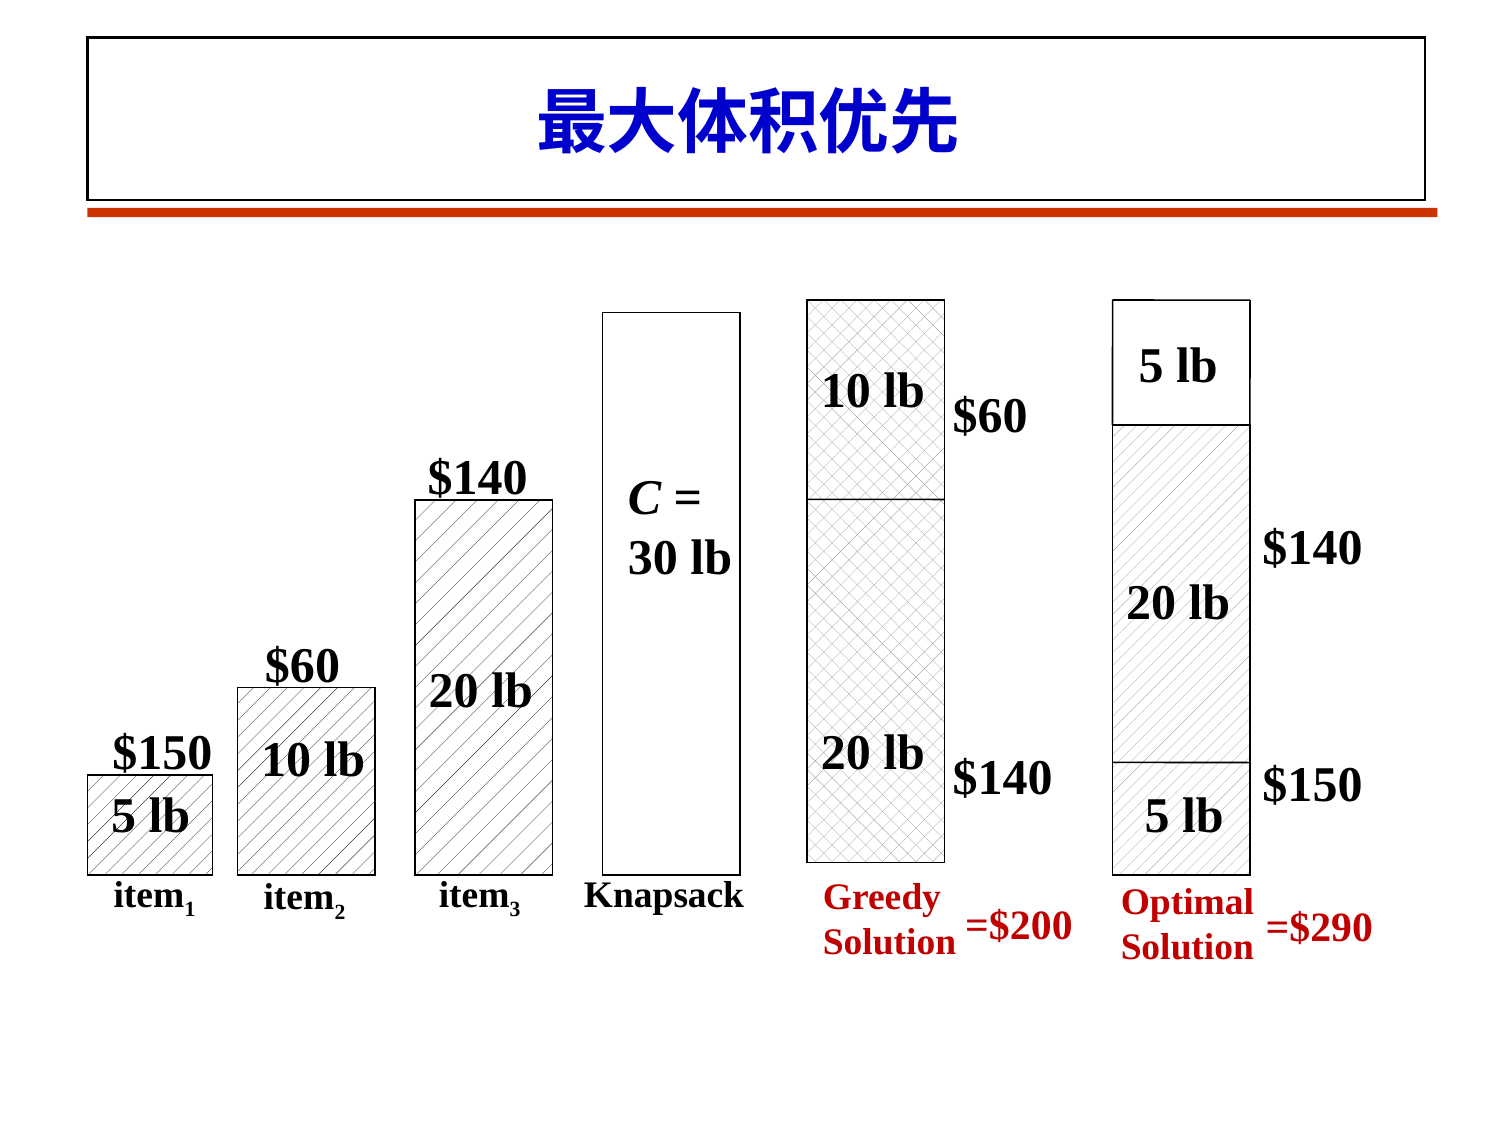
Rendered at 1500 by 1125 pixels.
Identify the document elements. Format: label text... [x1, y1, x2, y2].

text_box item3 [423, 862, 536, 929]
text_box [807, 425, 945, 499]
text_box $60 [937, 374, 1043, 450]
text_box C = 30 lb [613, 456, 748, 652]
text_box Knapsack [569, 862, 759, 923]
text_box 10 lb [806, 349, 940, 425]
text_box $140 [412, 437, 543, 513]
text_box [807, 500, 945, 737]
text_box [1112, 299, 1378, 876]
text_box 20 lb [806, 712, 940, 788]
title 最大体积优先 [87, 37, 1425, 200]
text_box [602, 312, 740, 862]
text_box Optimal Solution [1106, 869, 1270, 975]
text_box [807, 788, 945, 863]
text_box 20 lb [413, 649, 548, 725]
text_box [237, 687, 375, 875]
text_box item1 [98, 862, 211, 929]
text_box 5 lb [96, 774, 205, 850]
text_box Greedy Solution [808, 864, 972, 970]
text_box $150 [97, 712, 228, 788]
text_box item2 [248, 864, 361, 931]
text_box =$200 [950, 890, 1088, 956]
text_box [807, 299, 945, 374]
text_box [87, 774, 213, 875]
text_box 10 lb [246, 719, 380, 794]
text_box =$290 [1250, 892, 1389, 957]
text_box $140 [937, 737, 1068, 813]
text_box [415, 499, 553, 875]
text_box $60 [250, 624, 355, 700]
